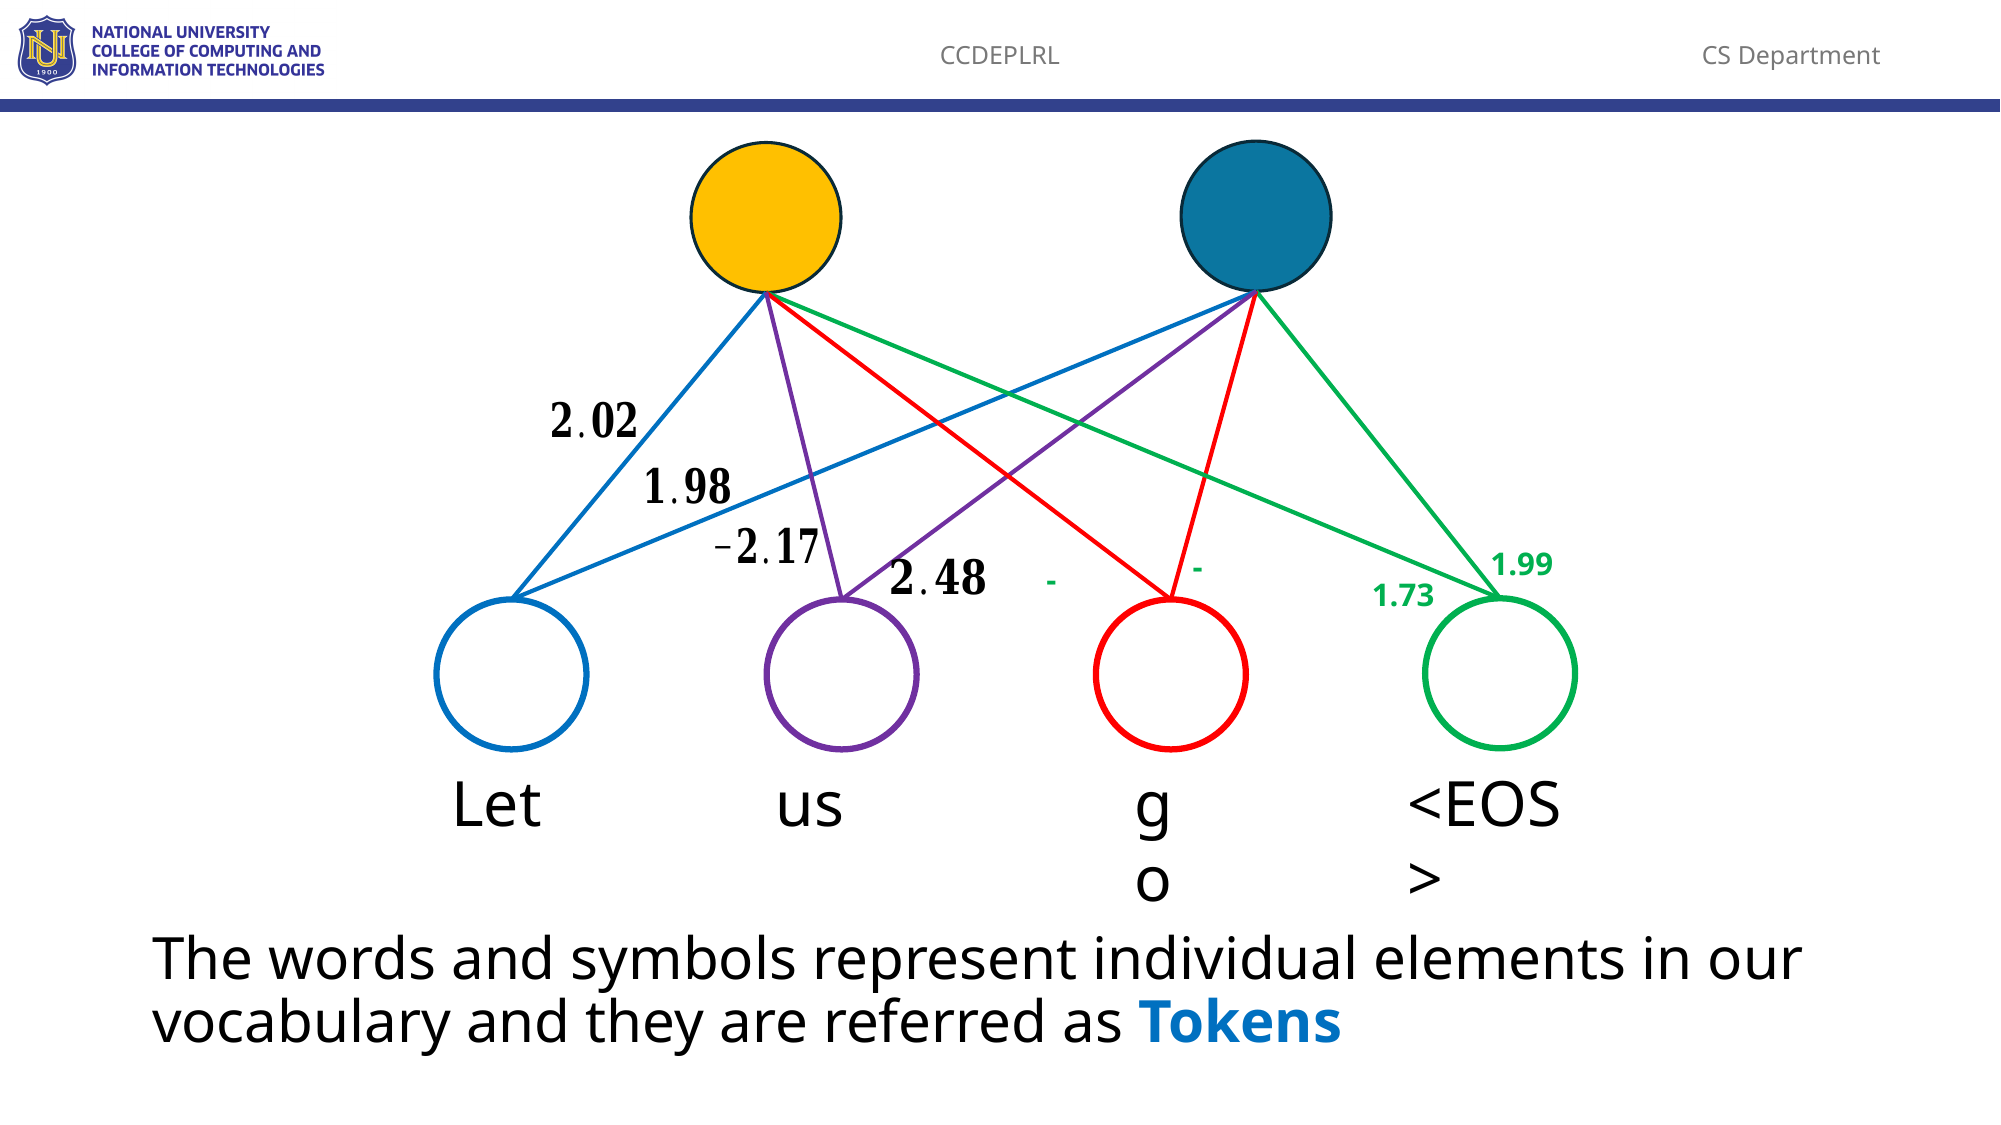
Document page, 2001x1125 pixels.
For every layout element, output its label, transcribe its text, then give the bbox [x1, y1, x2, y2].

text_box go [1119, 756, 1223, 921]
text_box [689, 140, 843, 290]
text_box [765, 600, 919, 751]
text_box [1094, 600, 1248, 751]
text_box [843, 292, 1172, 600]
text_box 1.73 [1357, 599, 1451, 620]
text_box <EOS> [1393, 756, 1608, 921]
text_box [765, 292, 843, 600]
text_box [1423, 596, 1577, 750]
picture [0, 0, 337, 99]
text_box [765, 291, 1501, 599]
text_box [434, 597, 589, 751]
text_box [1179, 139, 1333, 290]
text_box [510, 292, 765, 600]
text_box Let [436, 756, 559, 847]
text_box us [760, 756, 922, 847]
text_box 1.99 [1501, 537, 1570, 590]
text_box The words and symbols represent individual elements in our vocabulary and they are referred as Tokens [137, 921, 1863, 1089]
